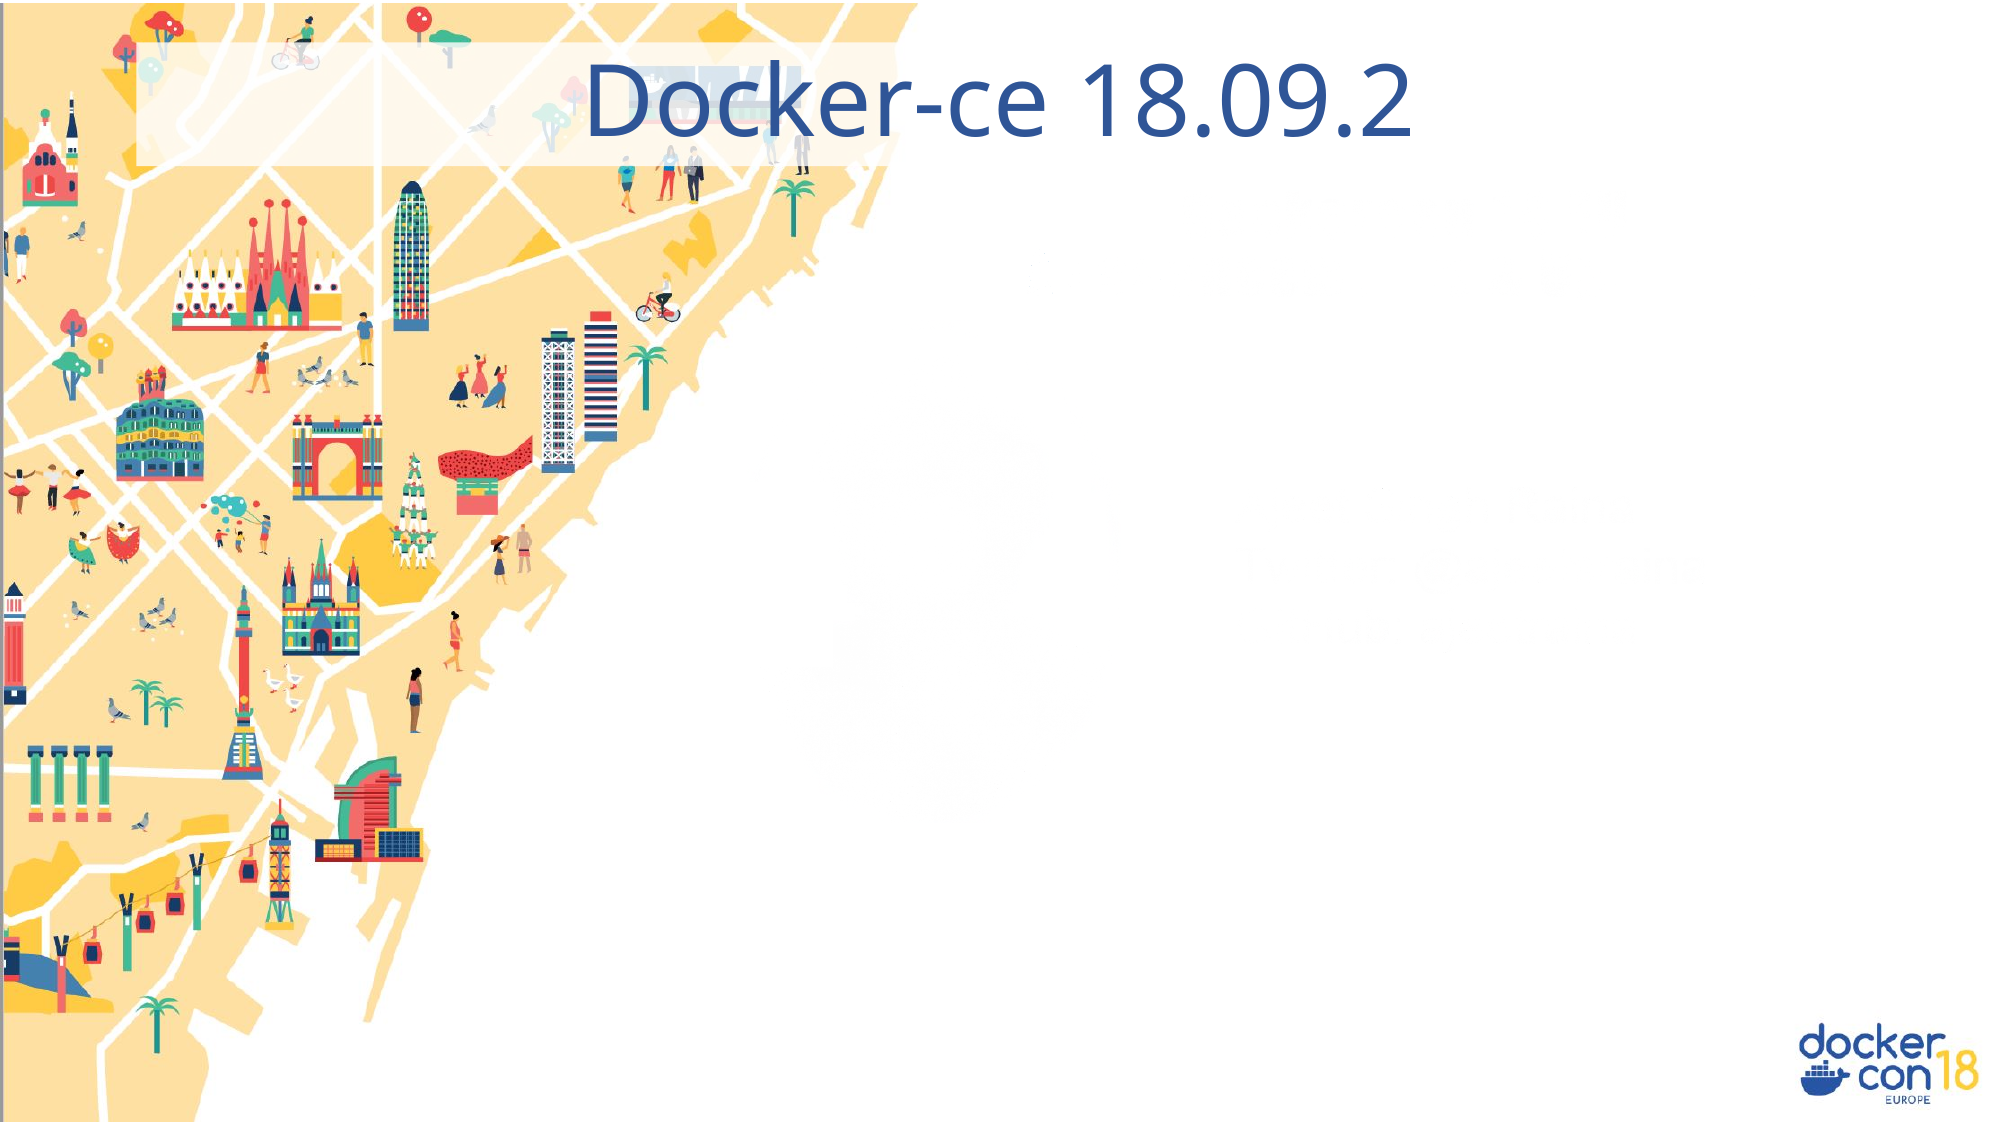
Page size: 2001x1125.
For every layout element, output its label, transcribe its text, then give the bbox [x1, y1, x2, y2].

picture [0, 3, 2000, 1122]
title Docker-ce 18.09.2 [136, 42, 1862, 167]
